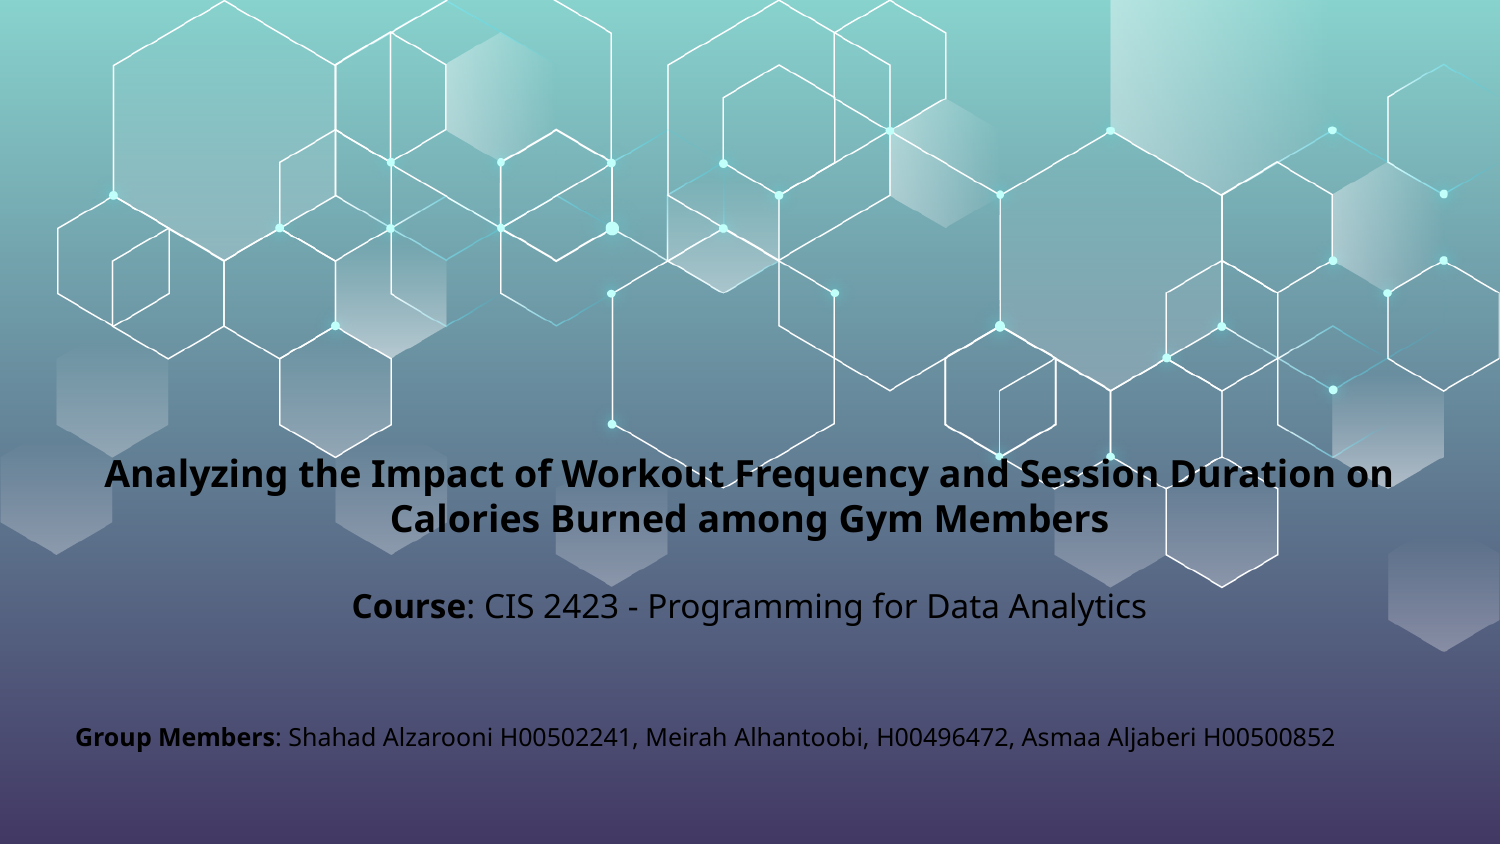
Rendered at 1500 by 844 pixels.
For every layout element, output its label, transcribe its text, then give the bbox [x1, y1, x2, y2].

picture [0, 0, 1500, 652]
title Analyzing the Impact of Workout Frequency and Session Duration on Calories Burned among Gym Members Course: CIS 2423 - Programming for Data Analytics [75, 471, 1425, 593]
subtitle Group Members: Shahad Alzarooni H00502241, Meirah Alhantoobi, H00496472, Asmaa Aljaberi H00500852 [31, 706, 1382, 775]
